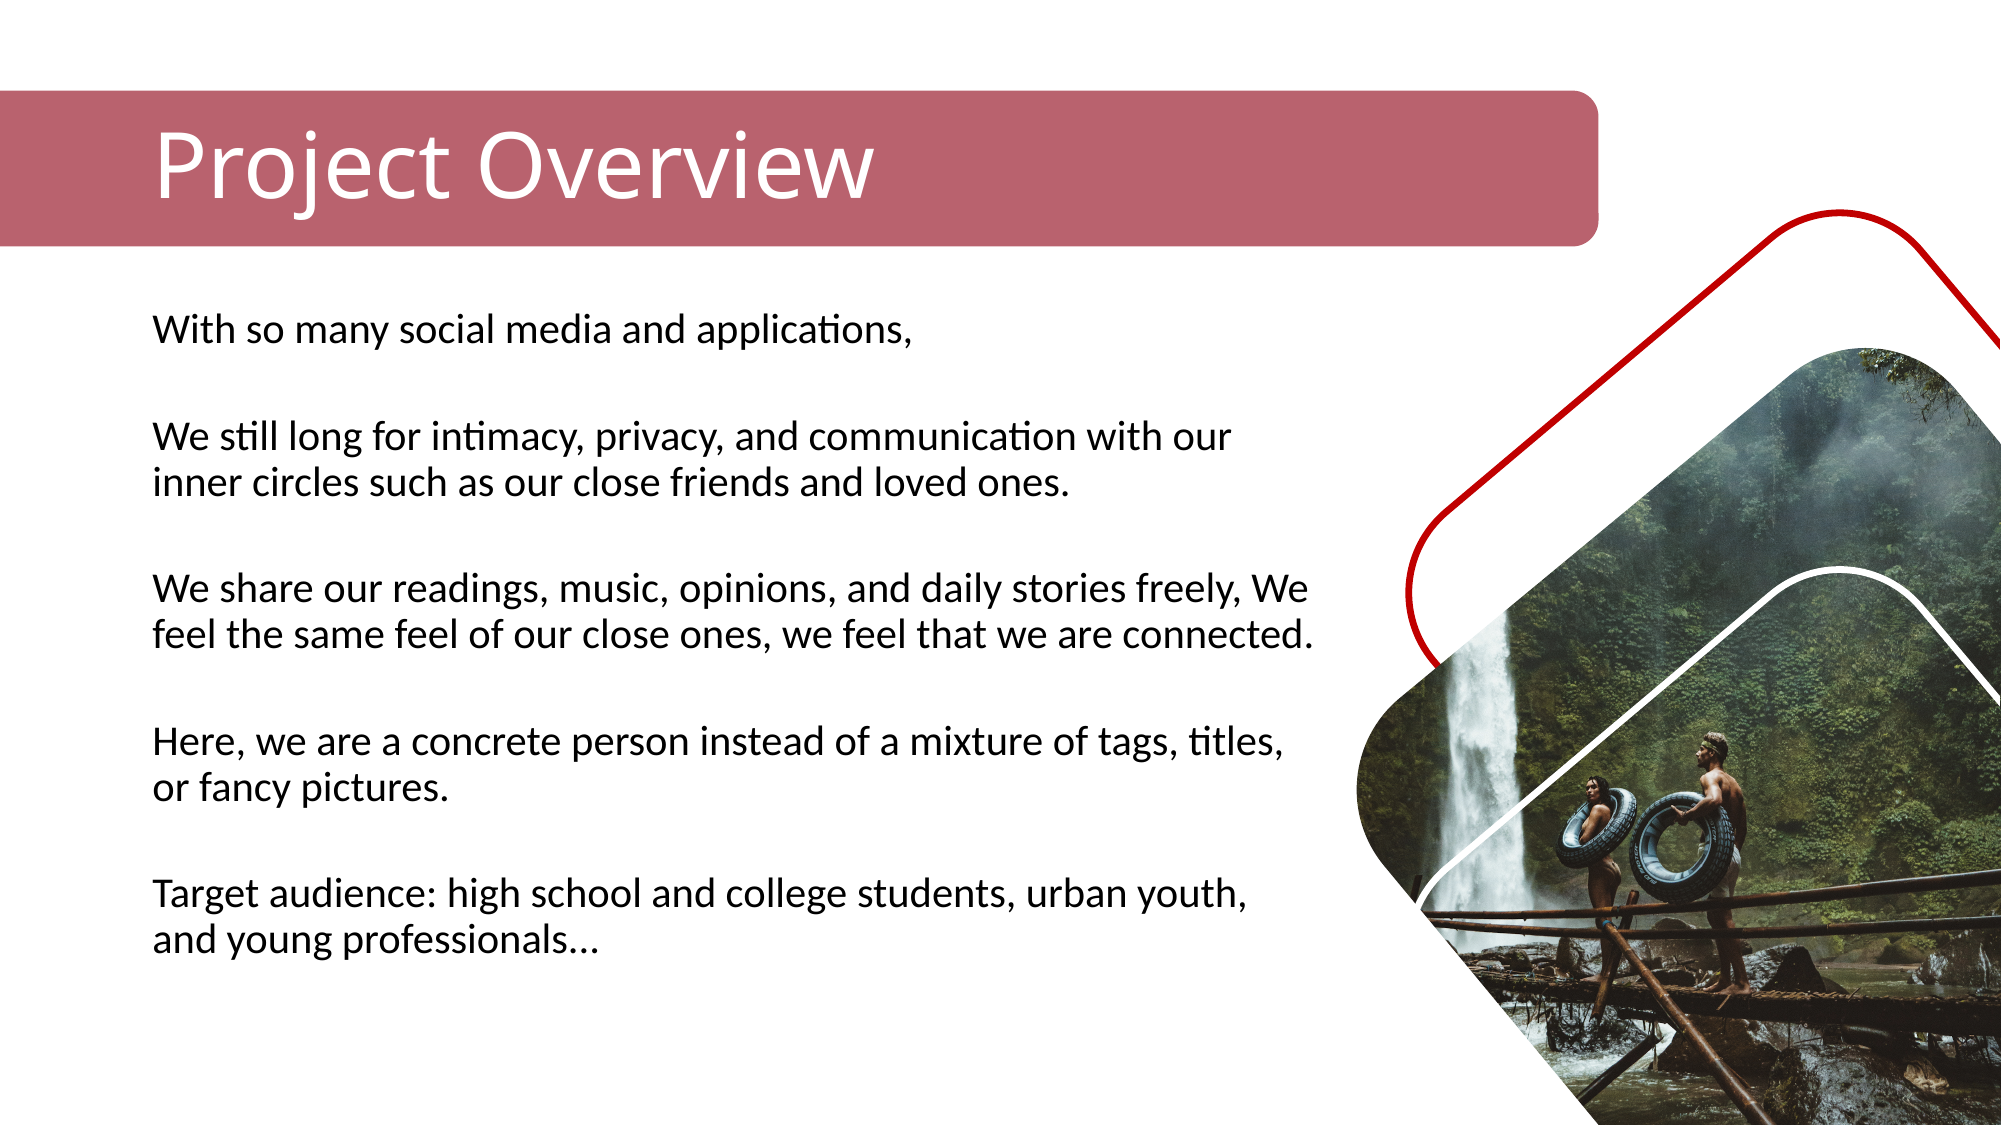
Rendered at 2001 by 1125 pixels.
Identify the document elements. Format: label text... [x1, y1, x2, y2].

title Project Overview [137, 59, 1863, 278]
list With so many social media and applications, We still long for intimacy, privacy, and communication with our inner circles such as our close friends and loved ones. We share our readings, music, opinions, and daily stories freely, We feel the same feel of our close ones, we feel that we are connected. Here, we are a concrete person instead of a mixture of tags, titles, or fancy pictures. Target audience: high school and college students, urban youth, and young professionals... [137, 299, 1336, 1014]
picture [1356, 347, 2001, 1125]
text_box [1640, 211, 2000, 347]
